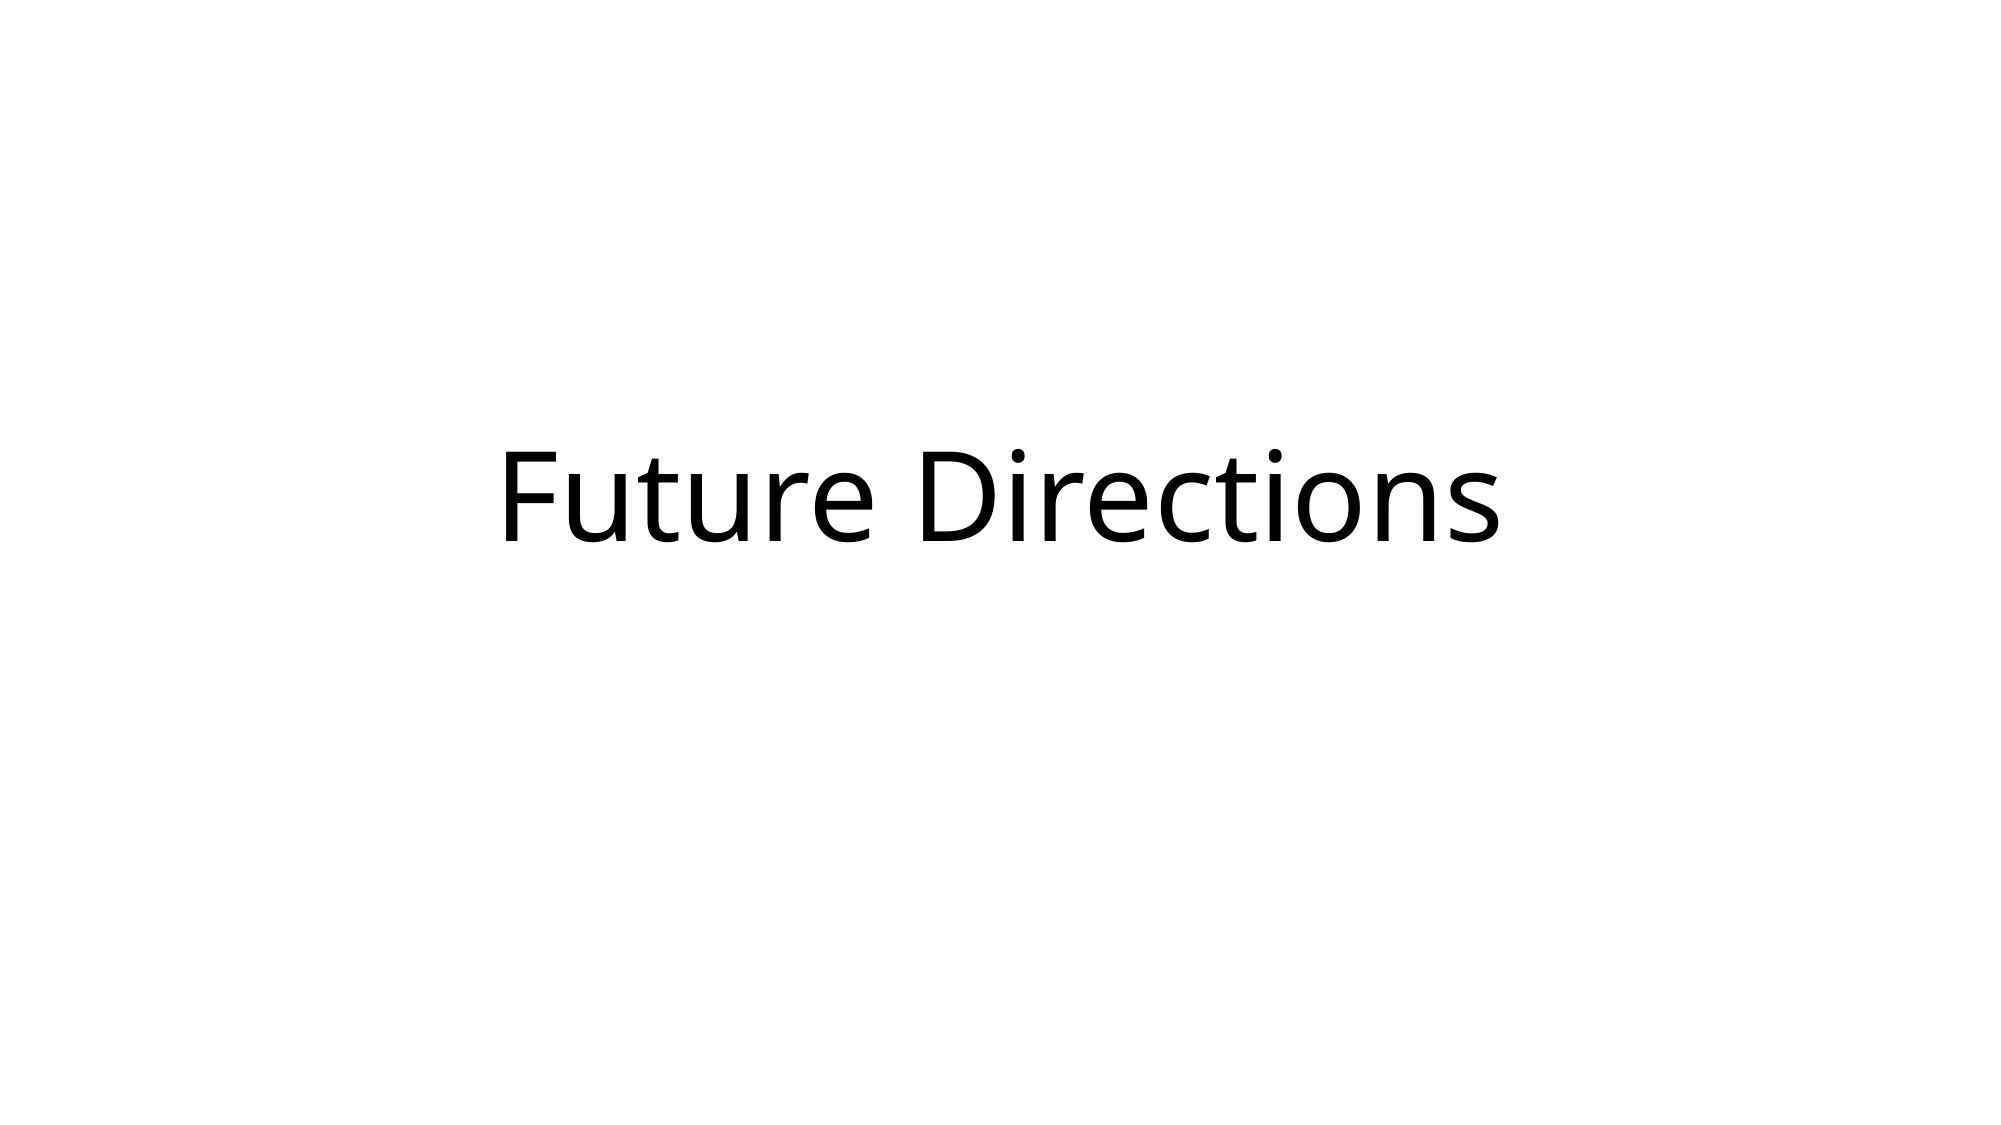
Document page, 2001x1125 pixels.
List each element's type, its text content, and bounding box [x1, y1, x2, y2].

title Future Directions [249, 184, 1750, 576]
